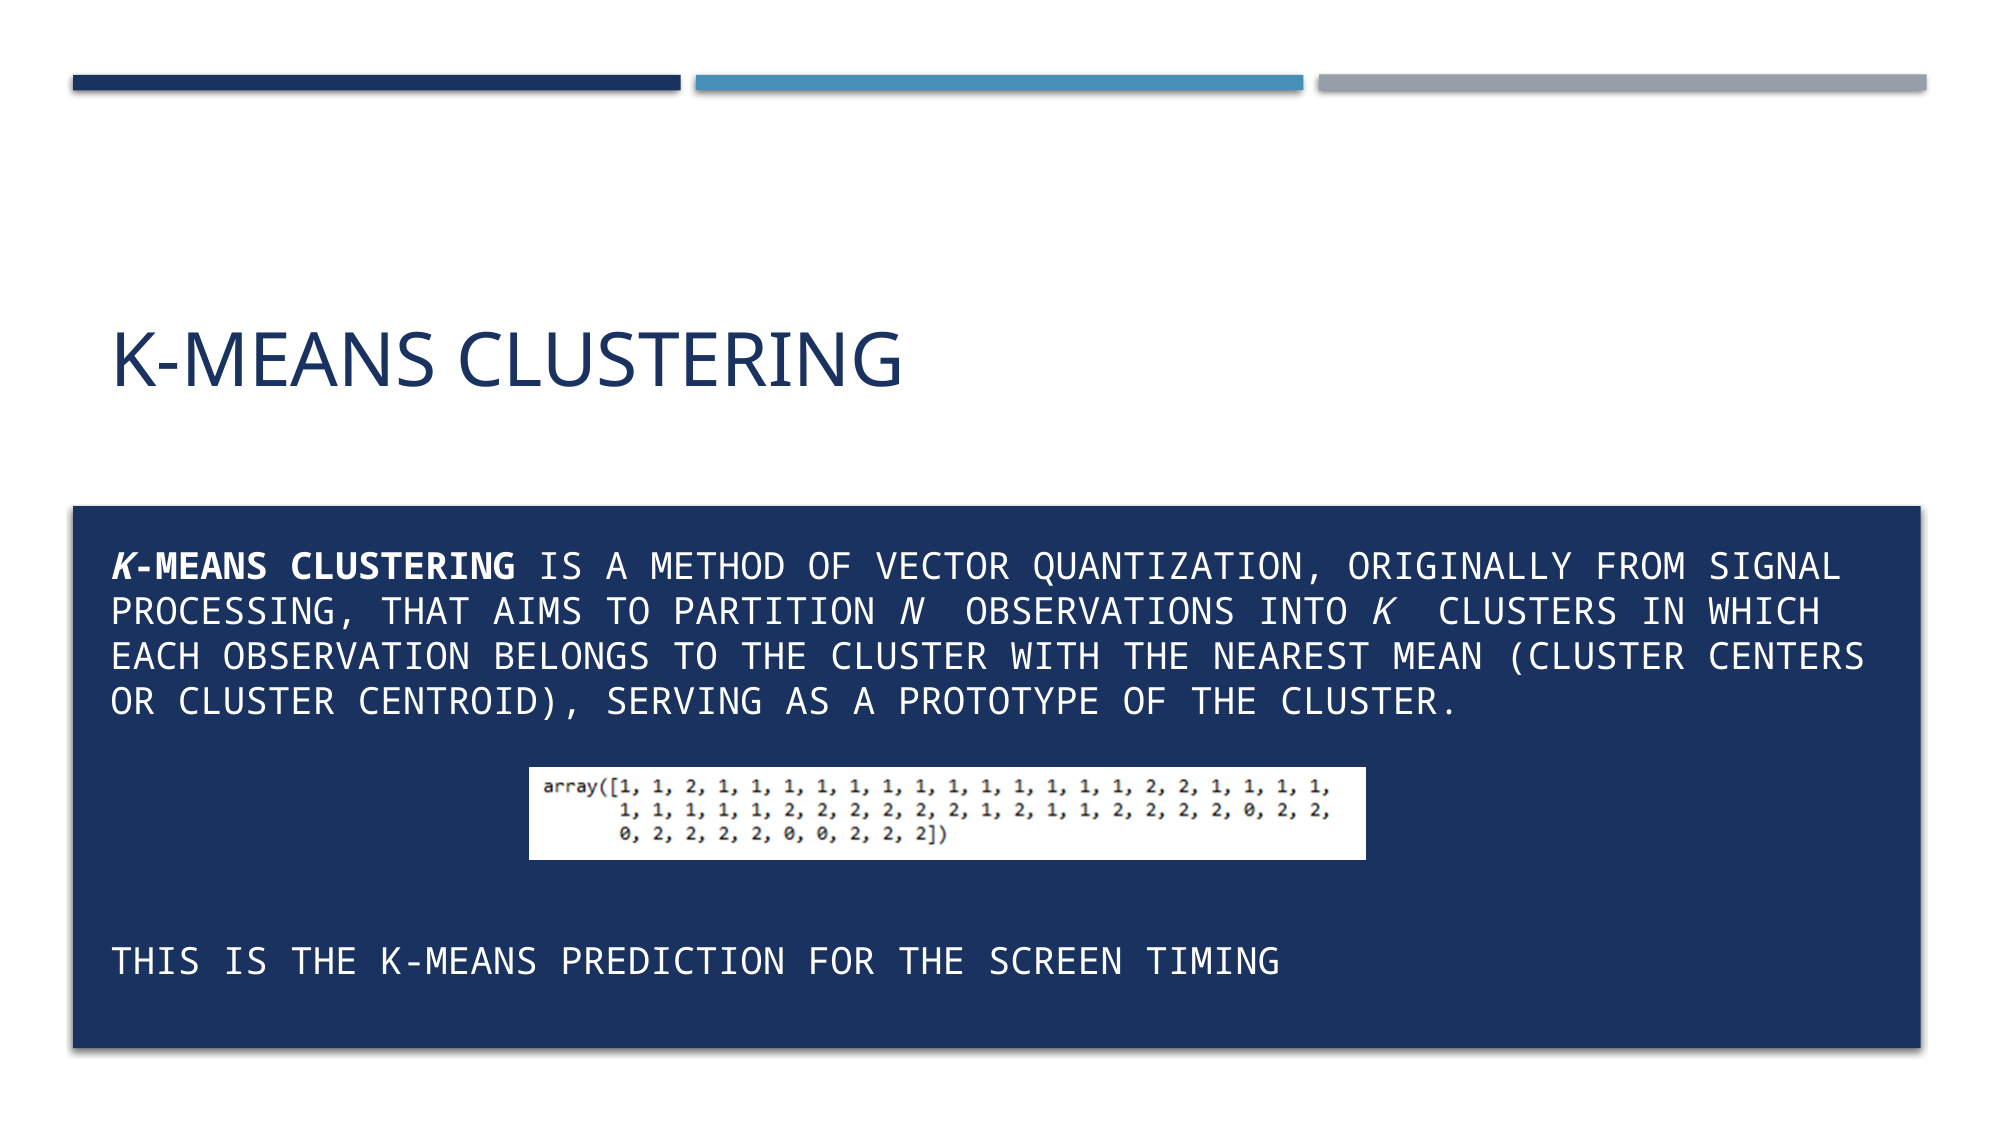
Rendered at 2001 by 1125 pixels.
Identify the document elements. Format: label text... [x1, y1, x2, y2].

title K-means clustering [95, 167, 1899, 410]
subtitle K-means clustering is a method of vector quantization, originally from signal processing, that aims to partition n observations into k clusters in which each observation belongs to the cluster with the nearest mean (cluster centers or cluster centroid), serving as a prototype of the cluster. This is the k-means prediction for the screen timing [95, 534, 1899, 1050]
picture [528, 767, 1366, 861]
